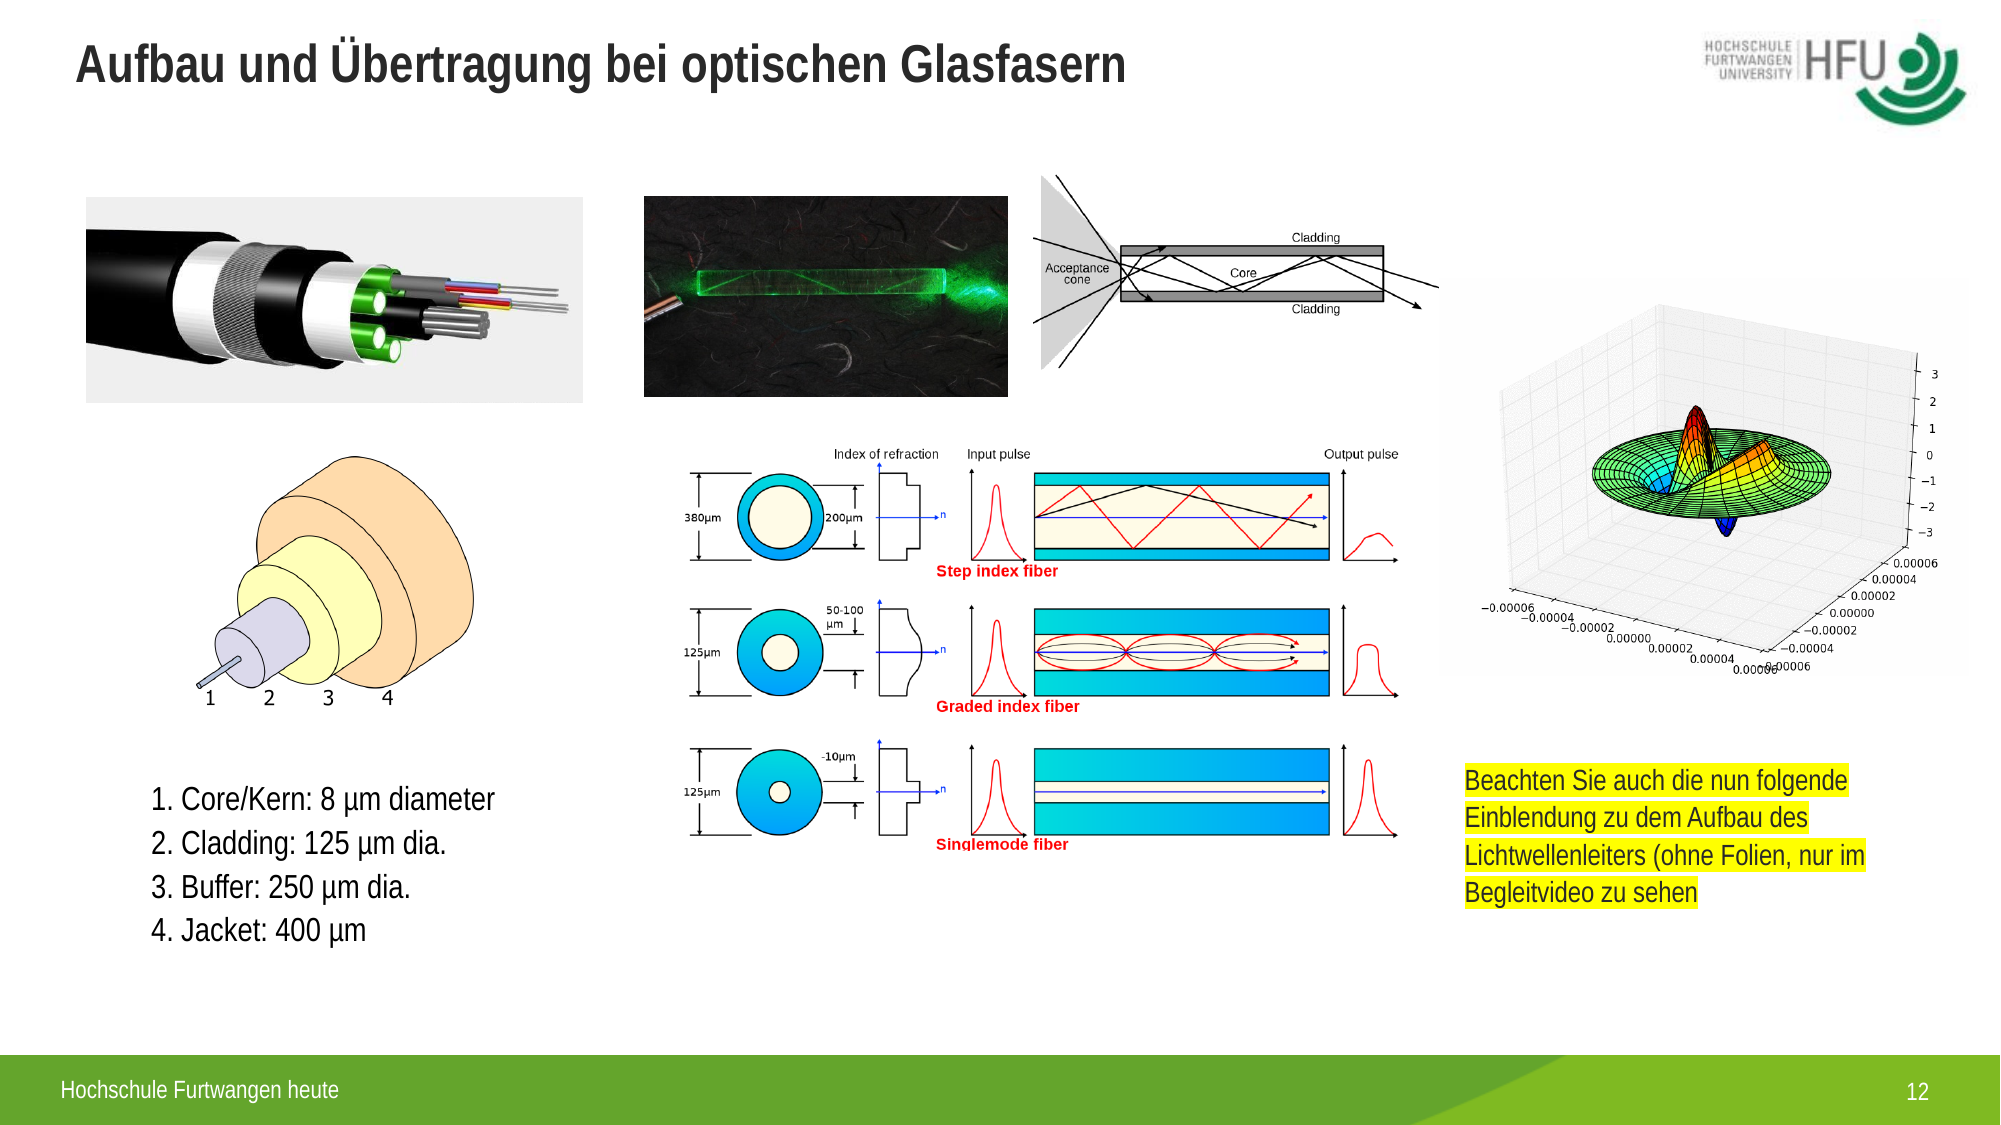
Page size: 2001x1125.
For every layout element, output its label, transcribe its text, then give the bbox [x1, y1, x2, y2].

footer Hochschule Furtwangen heute [60, 1058, 985, 1119]
text_box 1. Core/Kern: 8 µm diameter 2. Cladding: 125 µm dia. 3. Buffer: 250 µm dia. 4. Jacket: 400 µm [136, 766, 680, 956]
picture [86, 197, 583, 403]
text_box Beachten Sie auch die nun folgende Einblendung zu dem Aufbau des Lichtwellenleiters (ohne Folien, nur im Begleitvideo zu sehen [1449, 751, 1958, 916]
title Aufbau und Übertragung bei optischen Glasfasern [60, 28, 1591, 102]
picture [1689, 19, 1981, 138]
picture [679, 444, 1424, 851]
picture [196, 456, 474, 706]
picture [644, 196, 1008, 398]
slide_number 12 [1672, 1057, 1945, 1124]
picture [0, 1055, 2000, 1125]
picture [1033, 172, 1969, 676]
